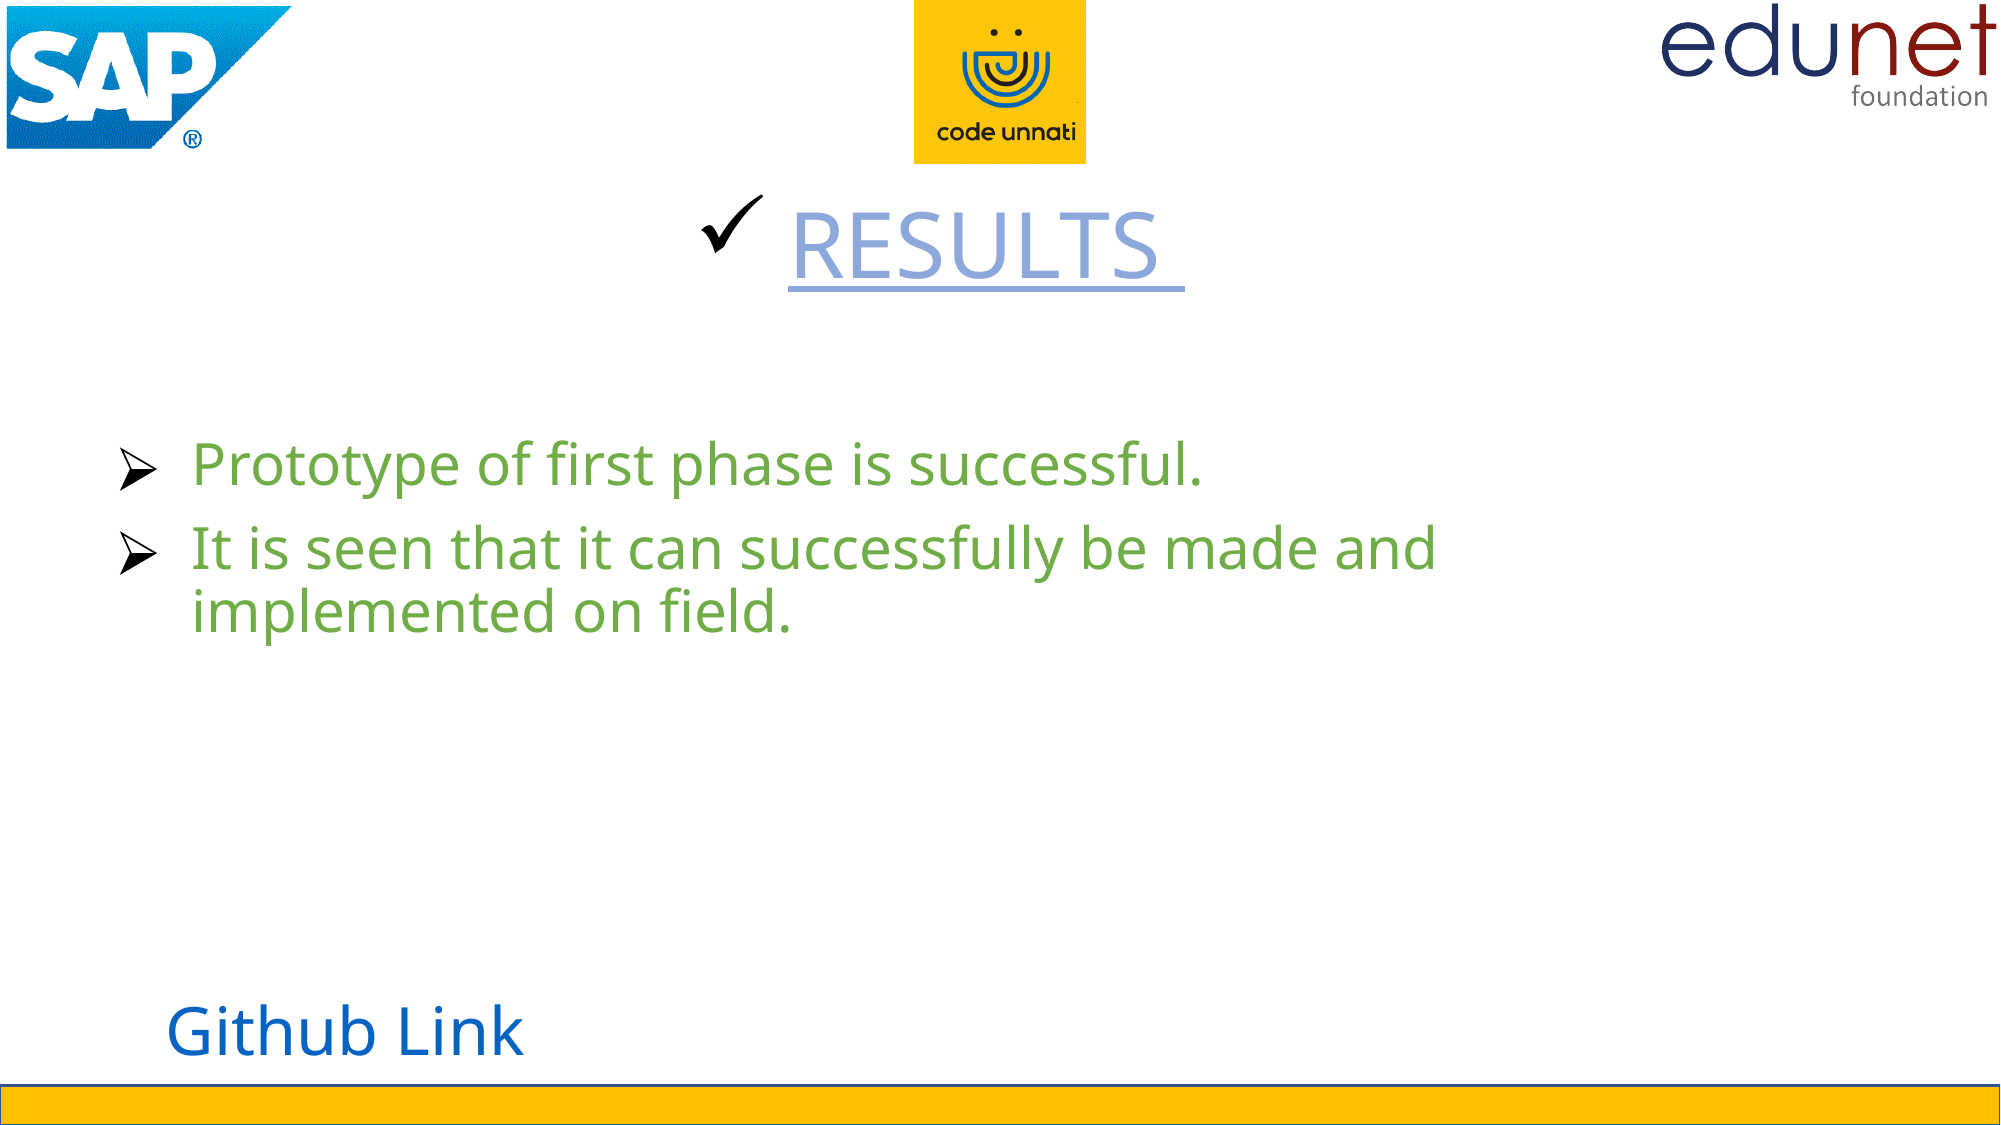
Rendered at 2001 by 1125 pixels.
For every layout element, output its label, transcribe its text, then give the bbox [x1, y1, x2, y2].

text_box Github Link [150, 980, 610, 1087]
title RESULTS [77, 192, 1803, 308]
picture [0, 0, 339, 157]
picture [914, 0, 1086, 164]
list Prototype of first phase is successful. It is seen that it can successfully be made and implemented on field. [101, 427, 1827, 807]
picture [1654, 0, 2000, 113]
